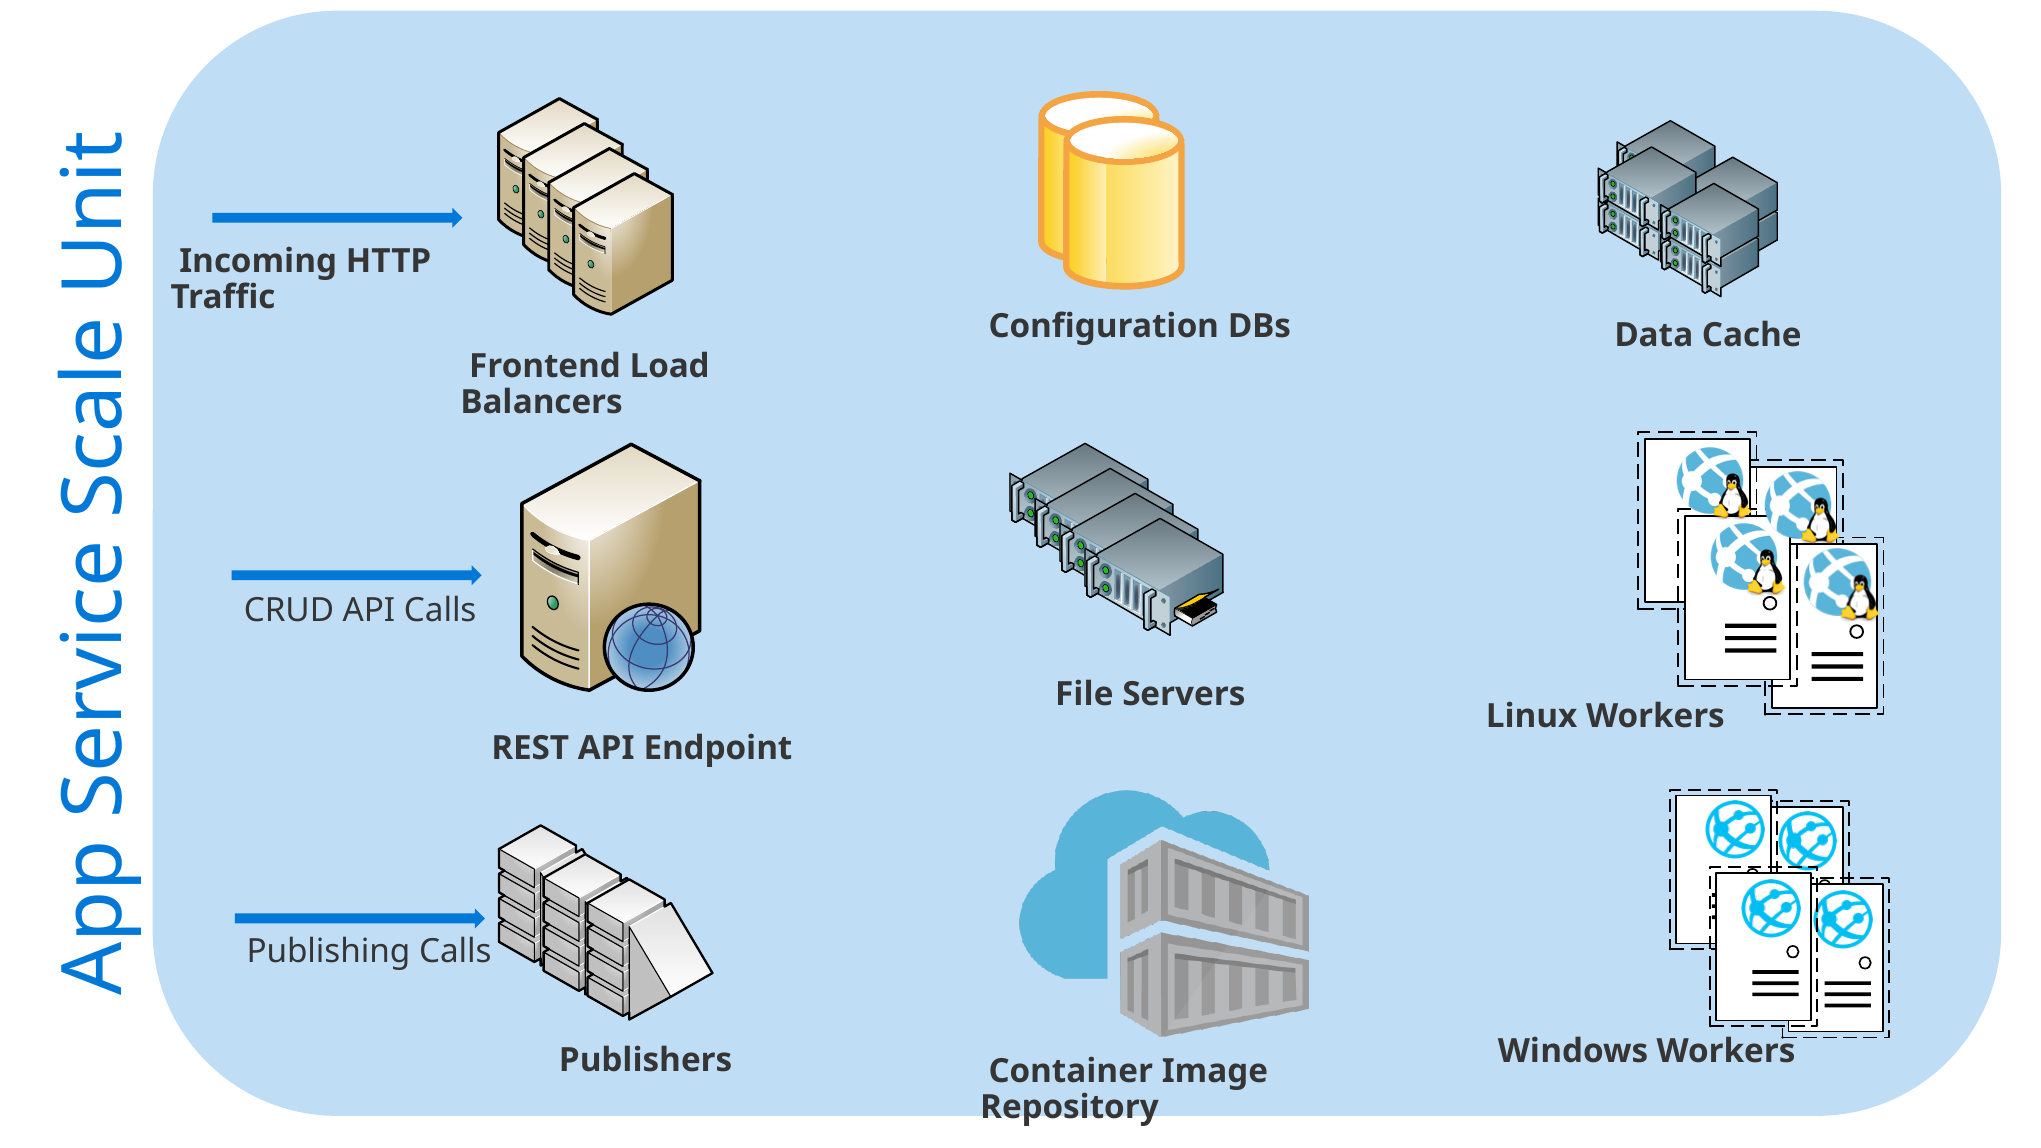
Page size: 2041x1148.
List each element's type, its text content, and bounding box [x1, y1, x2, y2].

text_box Publishing Calls [207, 916, 540, 989]
text_box [211, 207, 463, 219]
text_box Configuration DBs [949, 291, 1388, 363]
text_box REST API Endpoint [452, 713, 891, 786]
picture [1633, 428, 1888, 719]
picture [1666, 786, 1893, 1042]
picture [929, 789, 1399, 1037]
text_box [230, 564, 483, 575]
text_box Frontend Load Balancers [430, 324, 869, 445]
picture [1034, 87, 1231, 294]
picture [1006, 440, 1227, 639]
picture [515, 438, 706, 697]
text_box App Service Scale Unit [30, 18, 146, 1110]
text_box [234, 907, 484, 916]
text_box CRUD API Calls [204, 575, 515, 648]
text_box File Servers [1016, 658, 1455, 731]
picture [1595, 117, 1781, 300]
text_box [151, 9, 2002, 1117]
picture [494, 94, 677, 319]
text_box Data Cache [1575, 299, 2014, 372]
text_box Windows Workers [1459, 1015, 1898, 1088]
text_box Publishers [519, 1024, 949, 1097]
text_box Container Image Repository [949, 1029, 1477, 1148]
picture [495, 822, 716, 1023]
text_box Incoming HTTP Traffic [146, 219, 537, 340]
text_box Linux Workers [1447, 680, 1885, 753]
